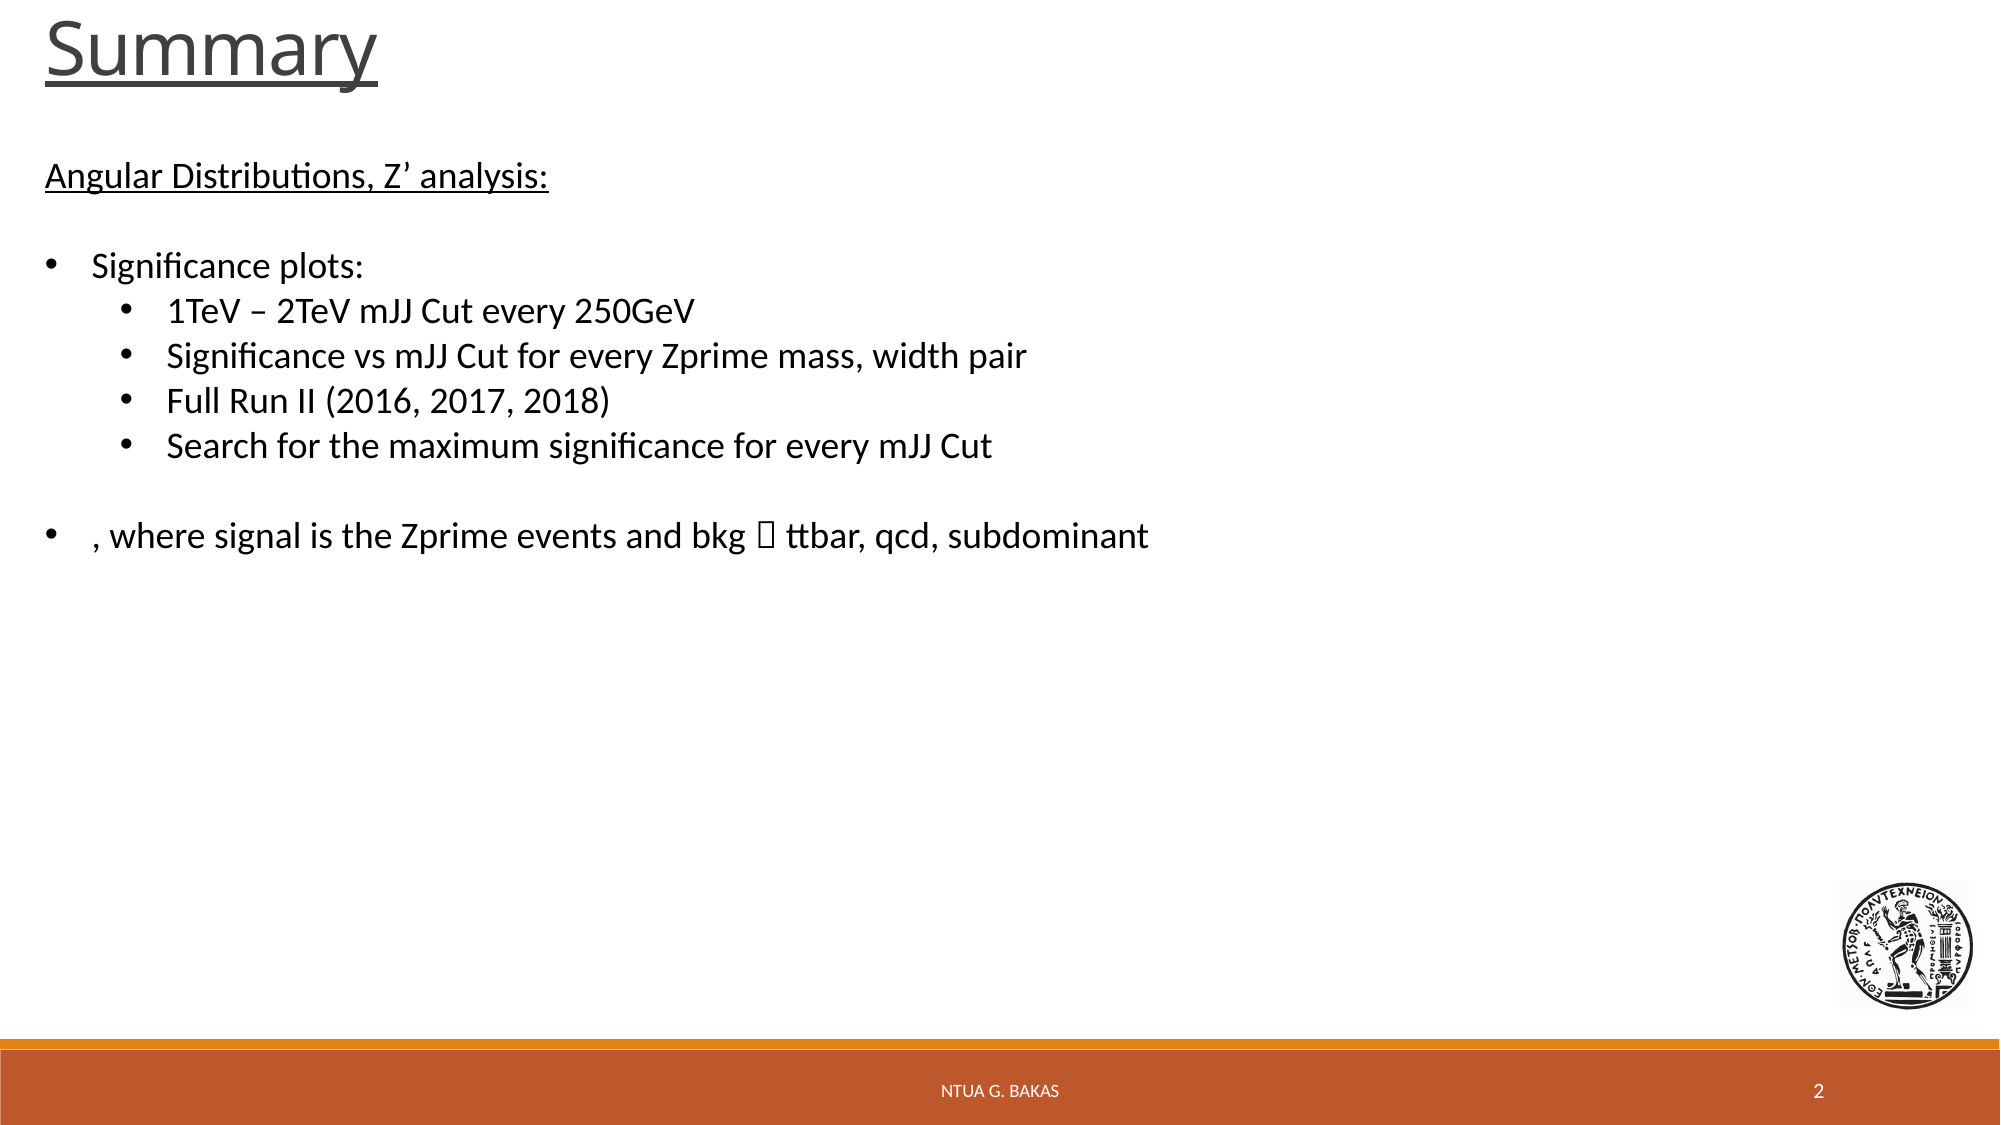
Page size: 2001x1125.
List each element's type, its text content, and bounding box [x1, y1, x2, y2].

picture [1839, 880, 1975, 1012]
footer NTUA G. Bakas [604, 1059, 1396, 1120]
text_box Summary [30, 0, 1756, 99]
slide_number 2 [1624, 1059, 1840, 1120]
